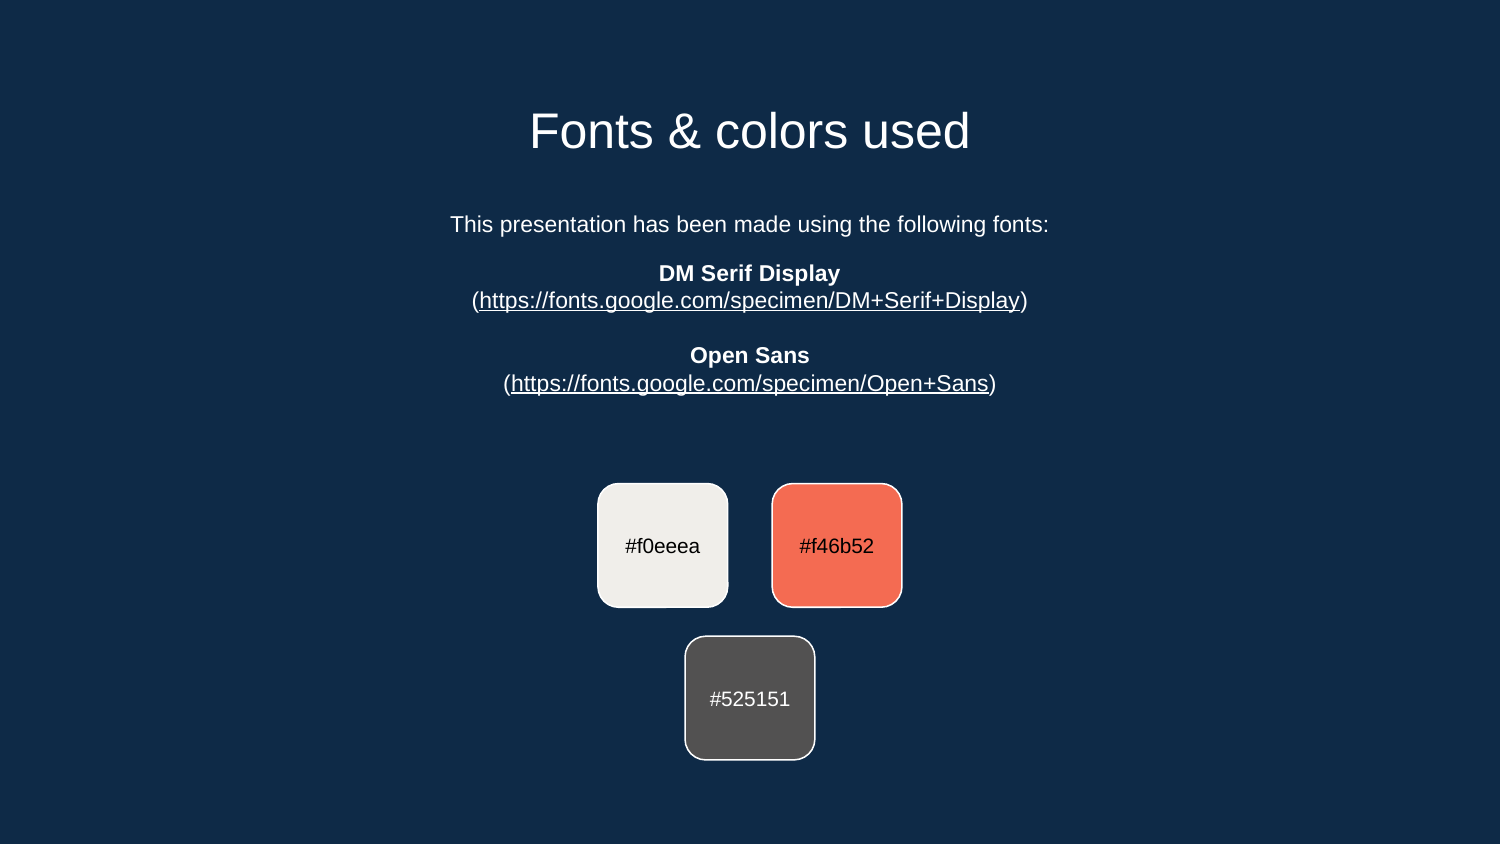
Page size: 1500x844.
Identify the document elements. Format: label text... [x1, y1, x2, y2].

text_box [685, 636, 815, 661]
text_box [772, 582, 902, 608]
text_box #525151 [685, 661, 815, 735]
text_box #f46b52 [772, 509, 902, 582]
text_box [597, 582, 728, 608]
text_box #f0eeea [597, 509, 728, 582]
text_box [685, 735, 815, 760]
text_box [772, 483, 902, 509]
text_box [597, 483, 728, 509]
title Fonts & colors used [117, 83, 1383, 163]
text_box This presentation has been made using the following fonts: DM Serif Display (https://fonts.google.com/specimen/DM+Serif+Display) Open Sans (https://fonts.google.com/specimen/Open+Sans) [117, 194, 1383, 429]
